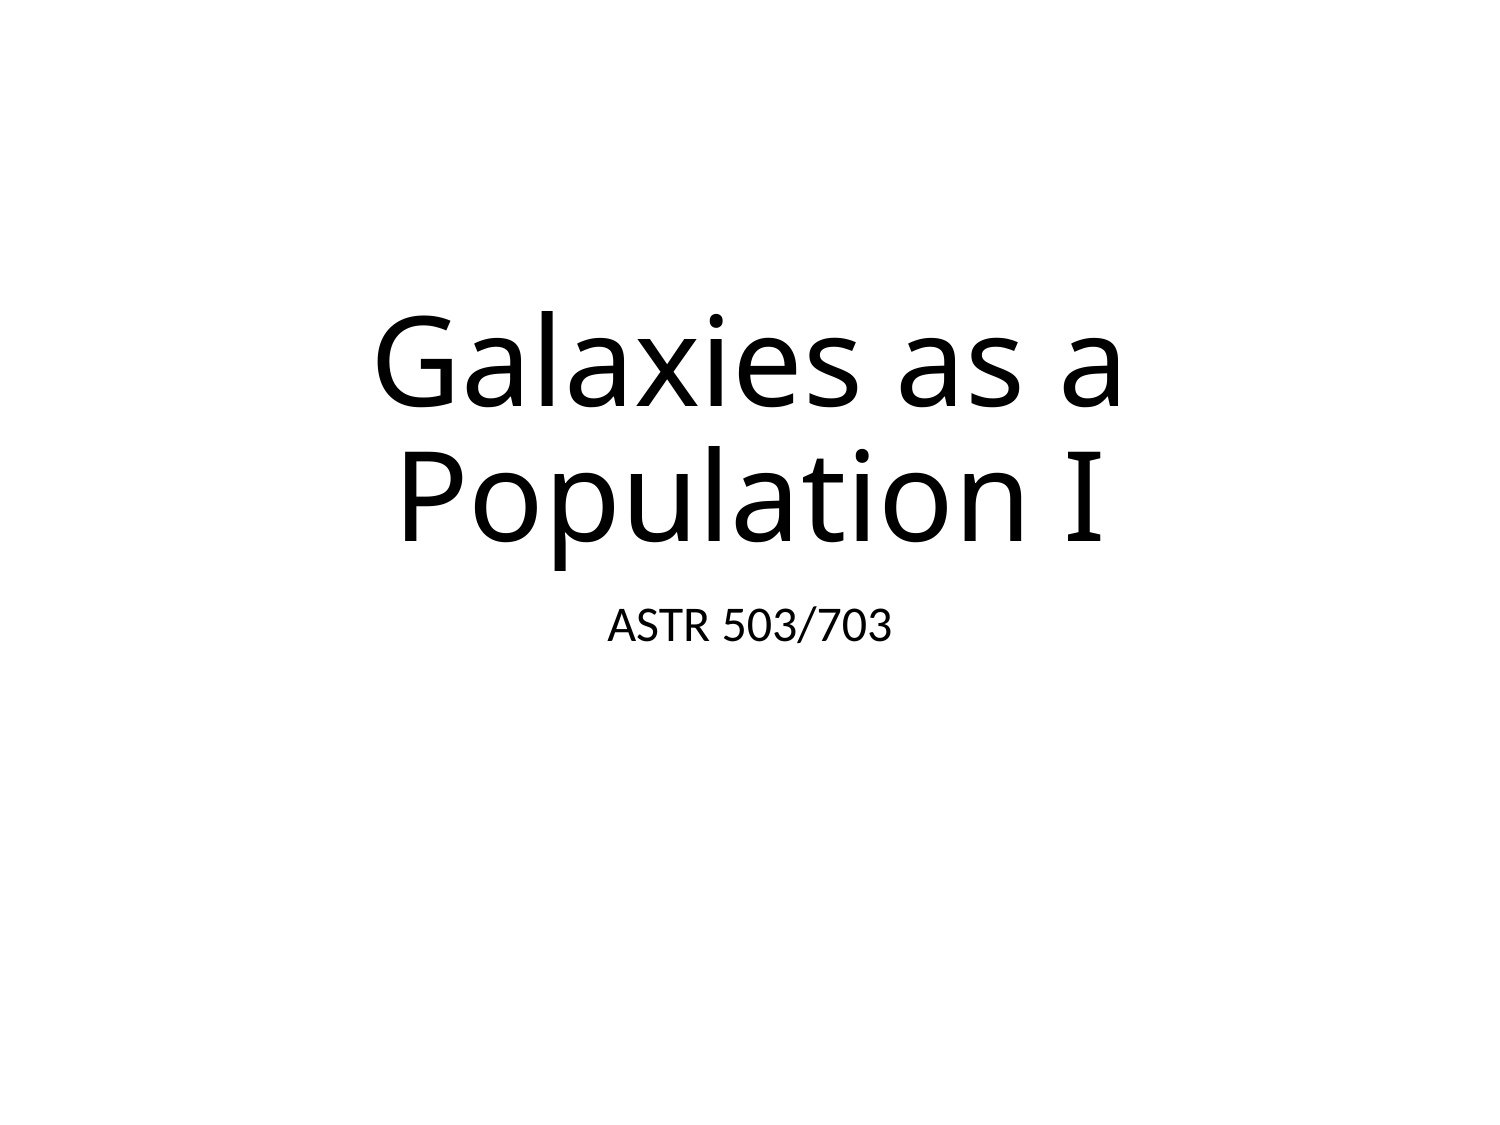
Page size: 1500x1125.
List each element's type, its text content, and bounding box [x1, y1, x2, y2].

subtitle ASTR 503/703 [187, 590, 1313, 863]
title Galaxies as a Population I [112, 184, 1388, 576]
